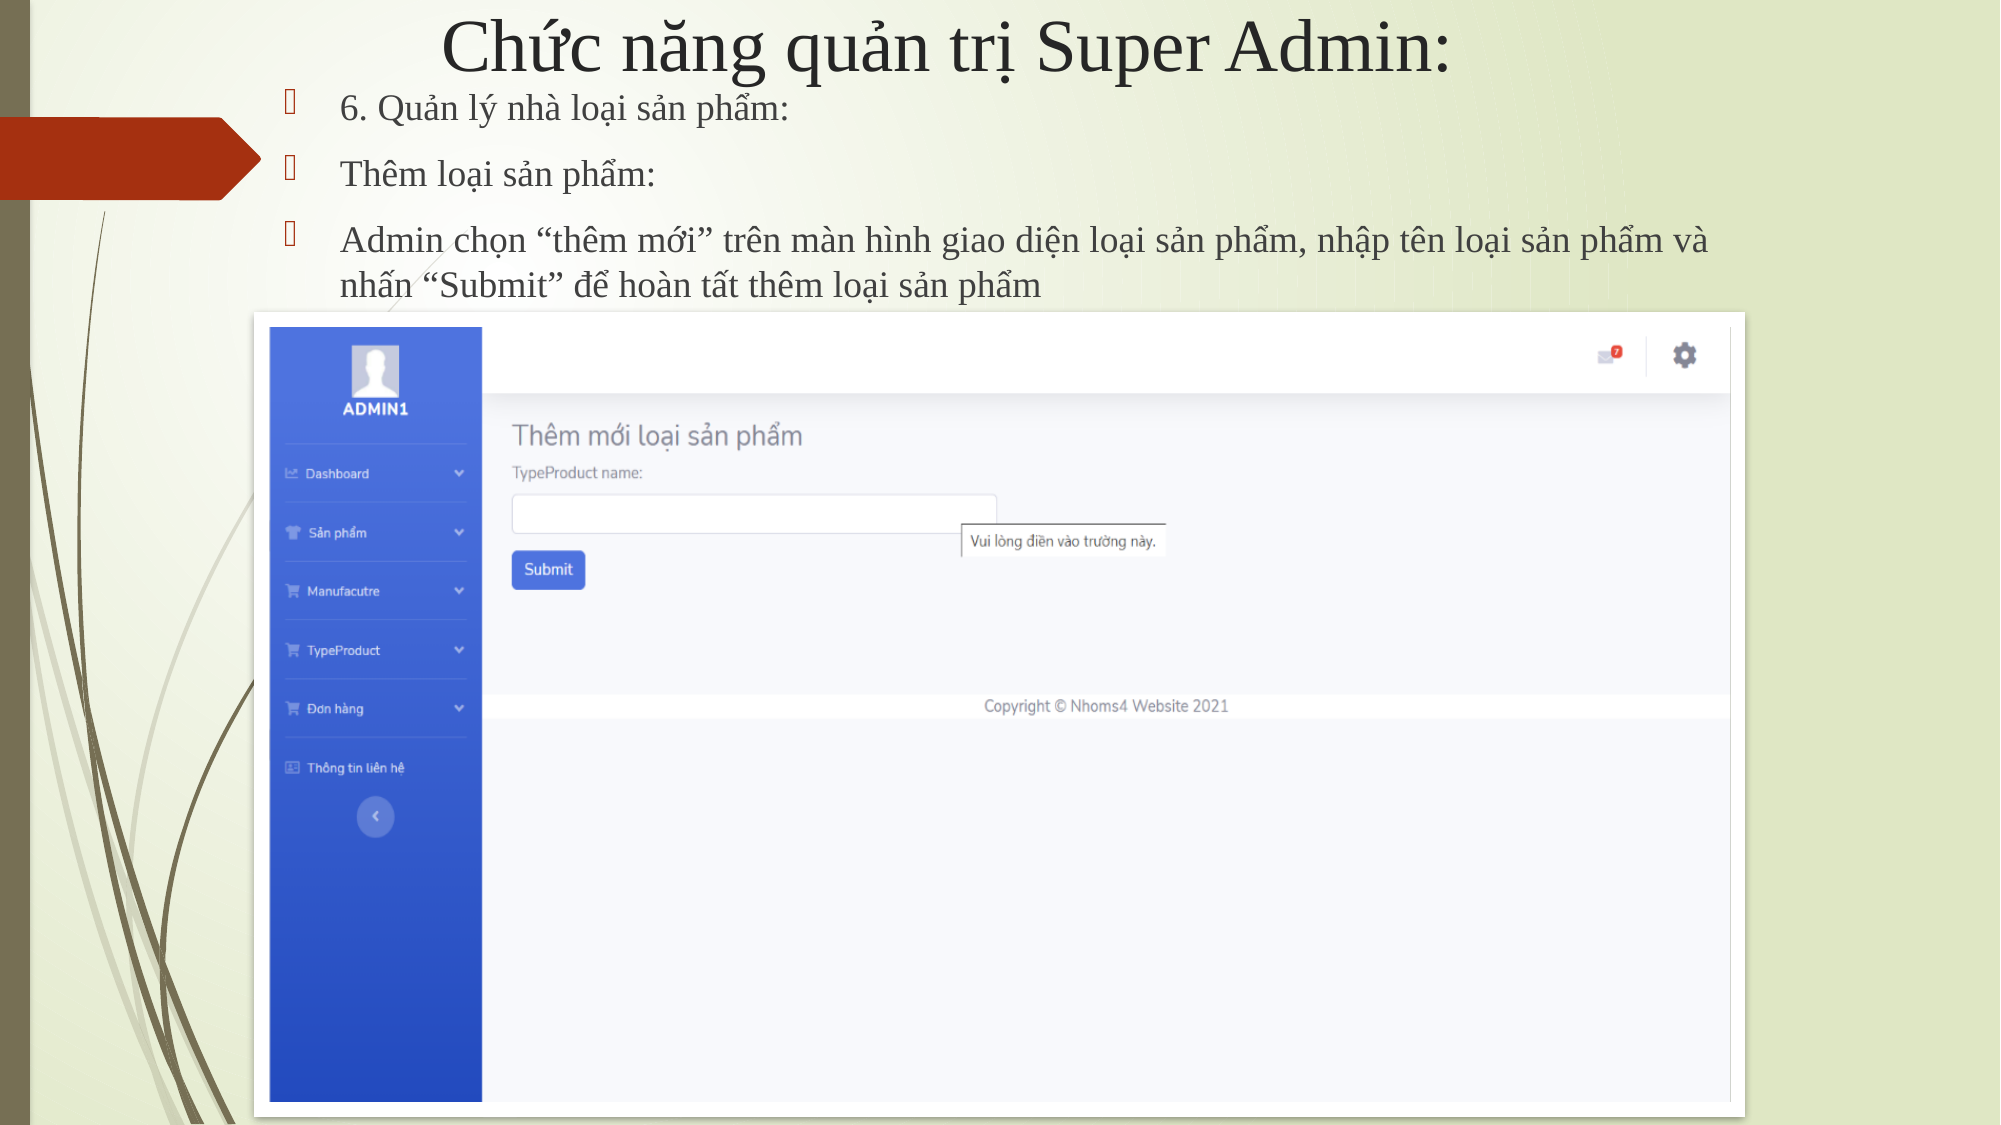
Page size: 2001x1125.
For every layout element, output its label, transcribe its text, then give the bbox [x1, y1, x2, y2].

title Chức năng quản trị Super Admin: [425, 0, 1888, 200]
picture [268, 326, 1731, 1103]
list 6. Quản lý nhà loại sản phẩm: Thêm loại sản phẩm: Admin chọn “thêm mới” trên màn hình giao diện loại sản phẩm, nhập tên loại sản phẩm và nhấn “Submit” để hoàn tất thêm loại sản phẩm [268, 75, 1732, 310]
